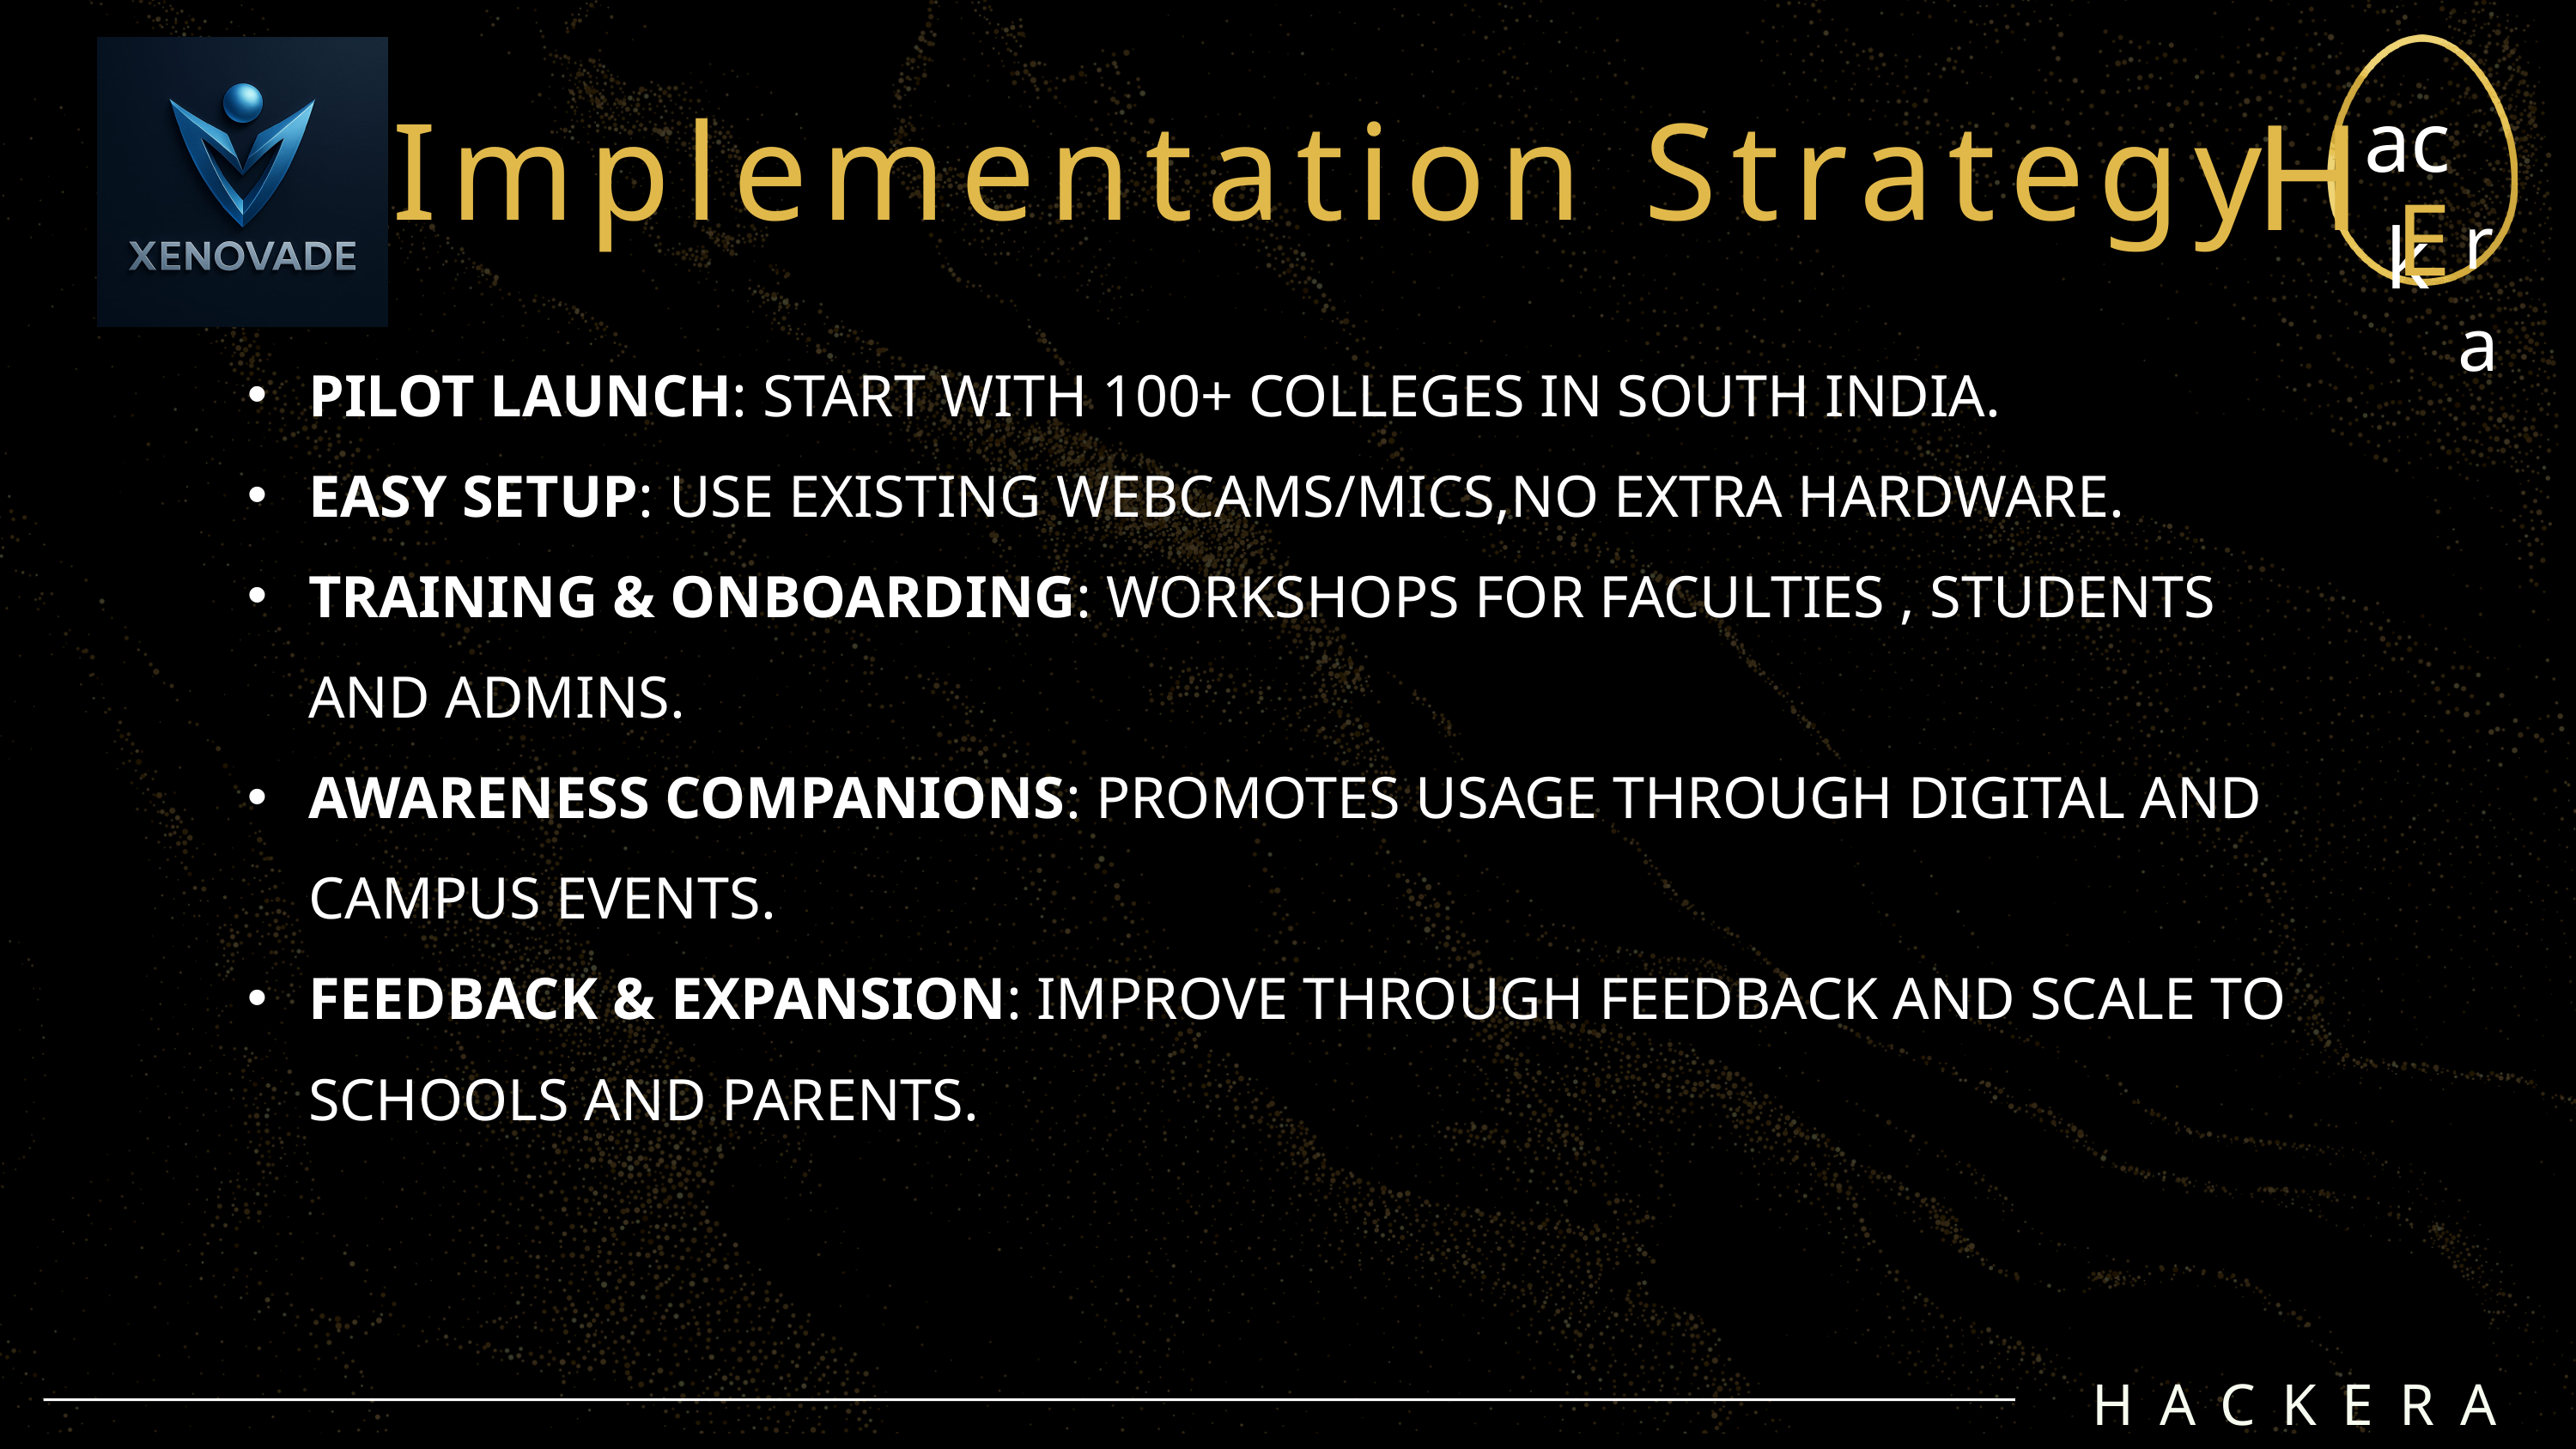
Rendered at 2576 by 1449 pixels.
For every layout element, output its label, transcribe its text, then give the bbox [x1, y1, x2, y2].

text_box HACKERA [2040, 1357, 2549, 1437]
text_box [0, 0, 2576, 1434]
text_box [2239, 33, 2518, 287]
text_box PILOT LAUNCH: START WITH 100+ COLLEGES IN SOUTH INDIA. EASY SETUP: USE EXISTING WEBCAMS/MICS,NO EXTRA HARDWARE. TRAINING & ONBOARDING: WORKSHOPS FOR FACULTIES , STUDENTS AND ADMINS. AWARENESS COMPANIONS: PROMOTES USAGE THROUGH DIGITAL AND CAMPUS EVENTS. FEEDBACK & EXPANSION: IMPROVE THROUGH FEEDBACK AND SCALE TO SCHOOLS AND PARENTS. [185, 327, 2325, 1233]
picture [97, 37, 388, 328]
text_box Implementation Strategy [392, 59, 2234, 247]
